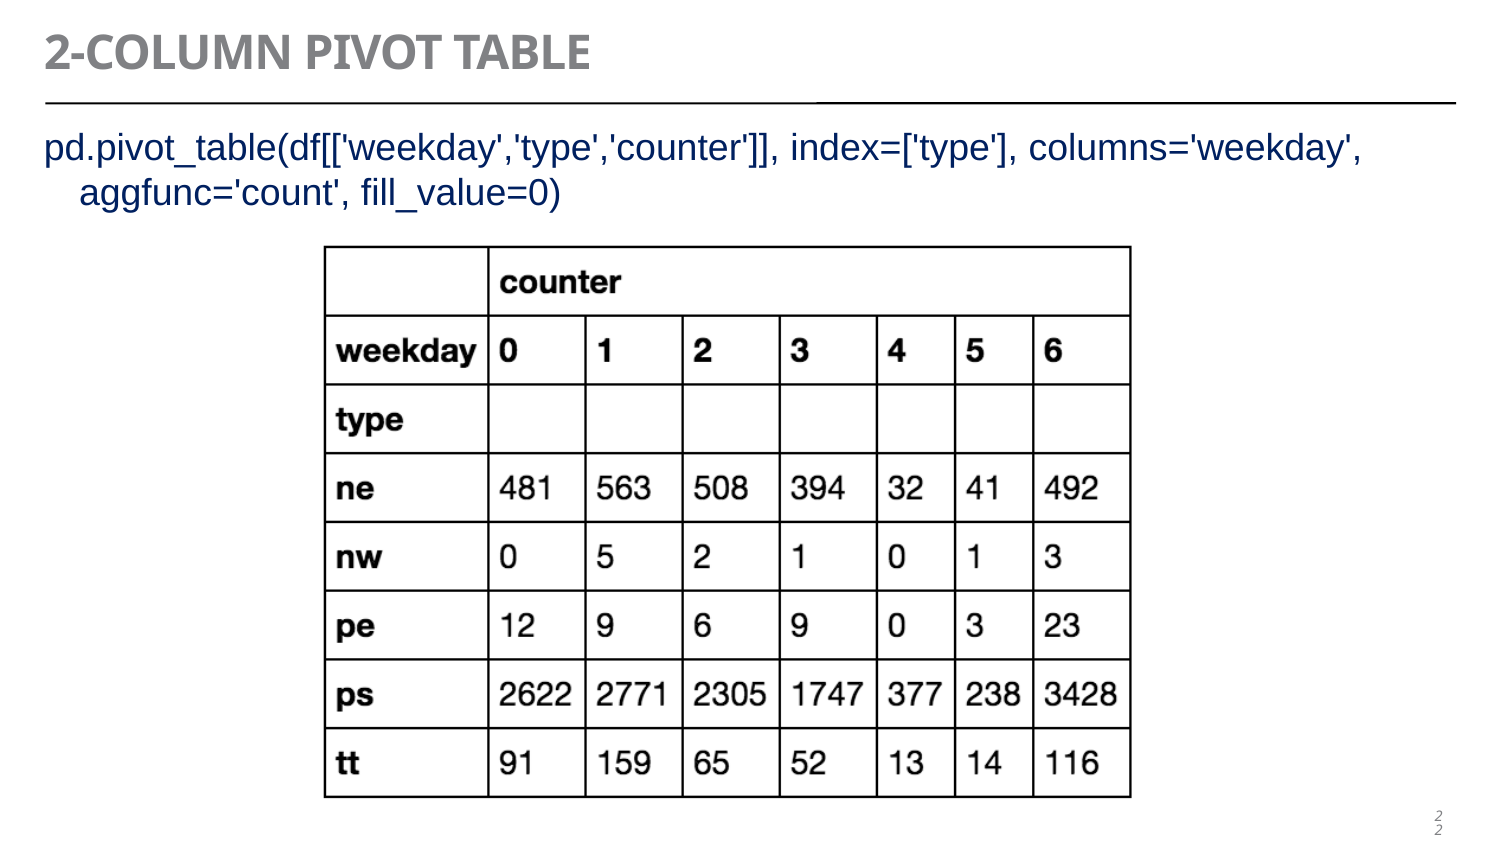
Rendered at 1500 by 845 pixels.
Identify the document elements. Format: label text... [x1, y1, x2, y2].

title 2-column Pivot table [43, 26, 1457, 89]
picture [312, 234, 1153, 810]
slide_number 22 [1425, 801, 1457, 827]
list pd.pivot_table(df[['weekday','type','counter']], index=['type'], columns='weekday', aggfunc='count', fill_value=0) [43, 123, 1457, 210]
